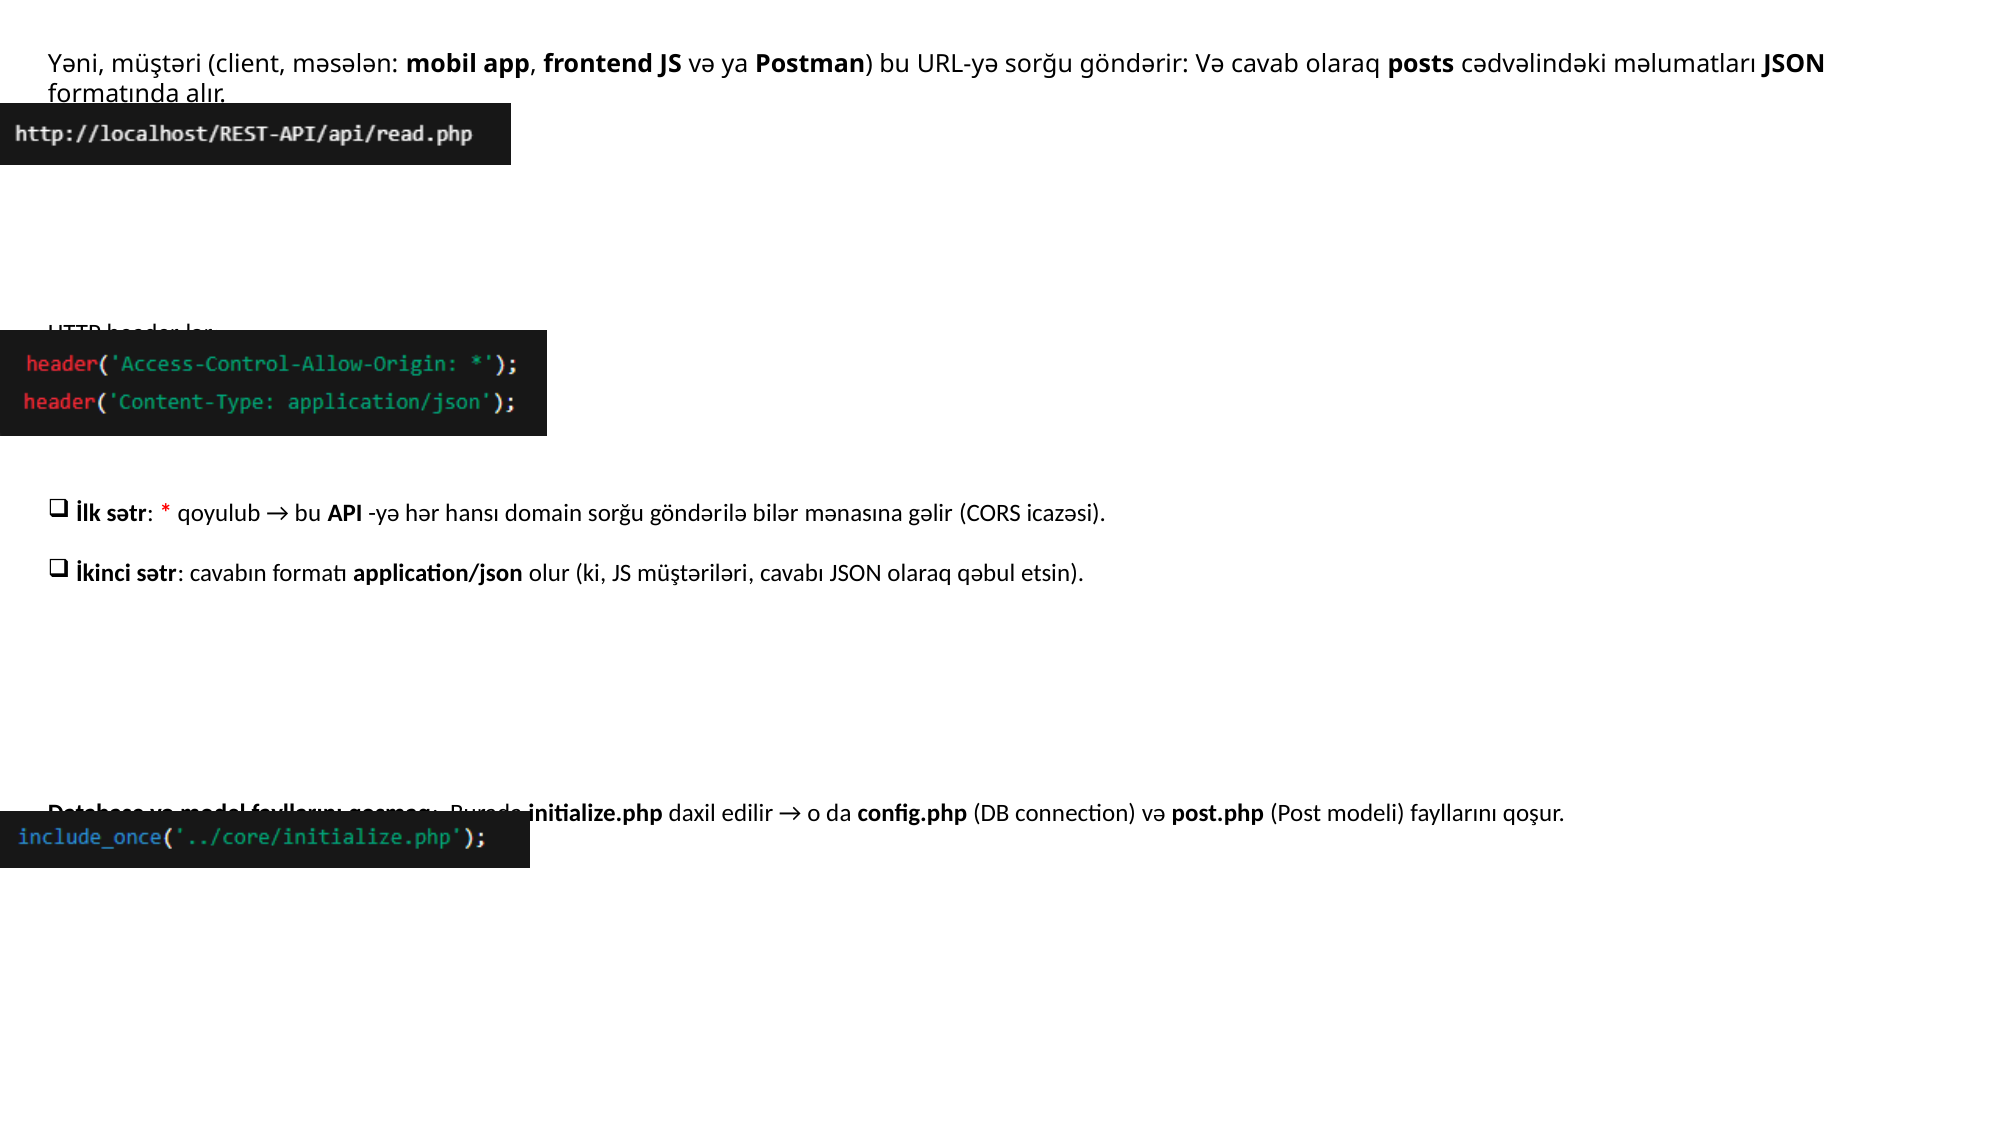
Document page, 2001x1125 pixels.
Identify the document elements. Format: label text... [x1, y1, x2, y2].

picture [0, 103, 511, 165]
text_box Yəni, müştəri (client, məsələn: mobil app, frontend JS və ya Postman) bu URL-yə sorğu göndərir: Və cavab olaraq posts cədvəlindəki məlumatları JSON formatında alır. HTTP header-lər: İlk sətr: * qoyulub → bu API -yə hər hansı domain sorğu göndərilə bilər mənasına gəlir (CORS icazəsi). İkinci sətr: cavabın formatı application/json olur (ki, JS müştəriləri, cavabı JSON olaraq qəbul etsin). Database və model fayllarını qoşmaq: Burada initialize.php daxil edilir → o da config.php (DB connection) və post.php (Post modeli) fayllarını qoşur. [33, 40, 1973, 834]
picture [0, 811, 530, 868]
picture [0, 330, 547, 436]
